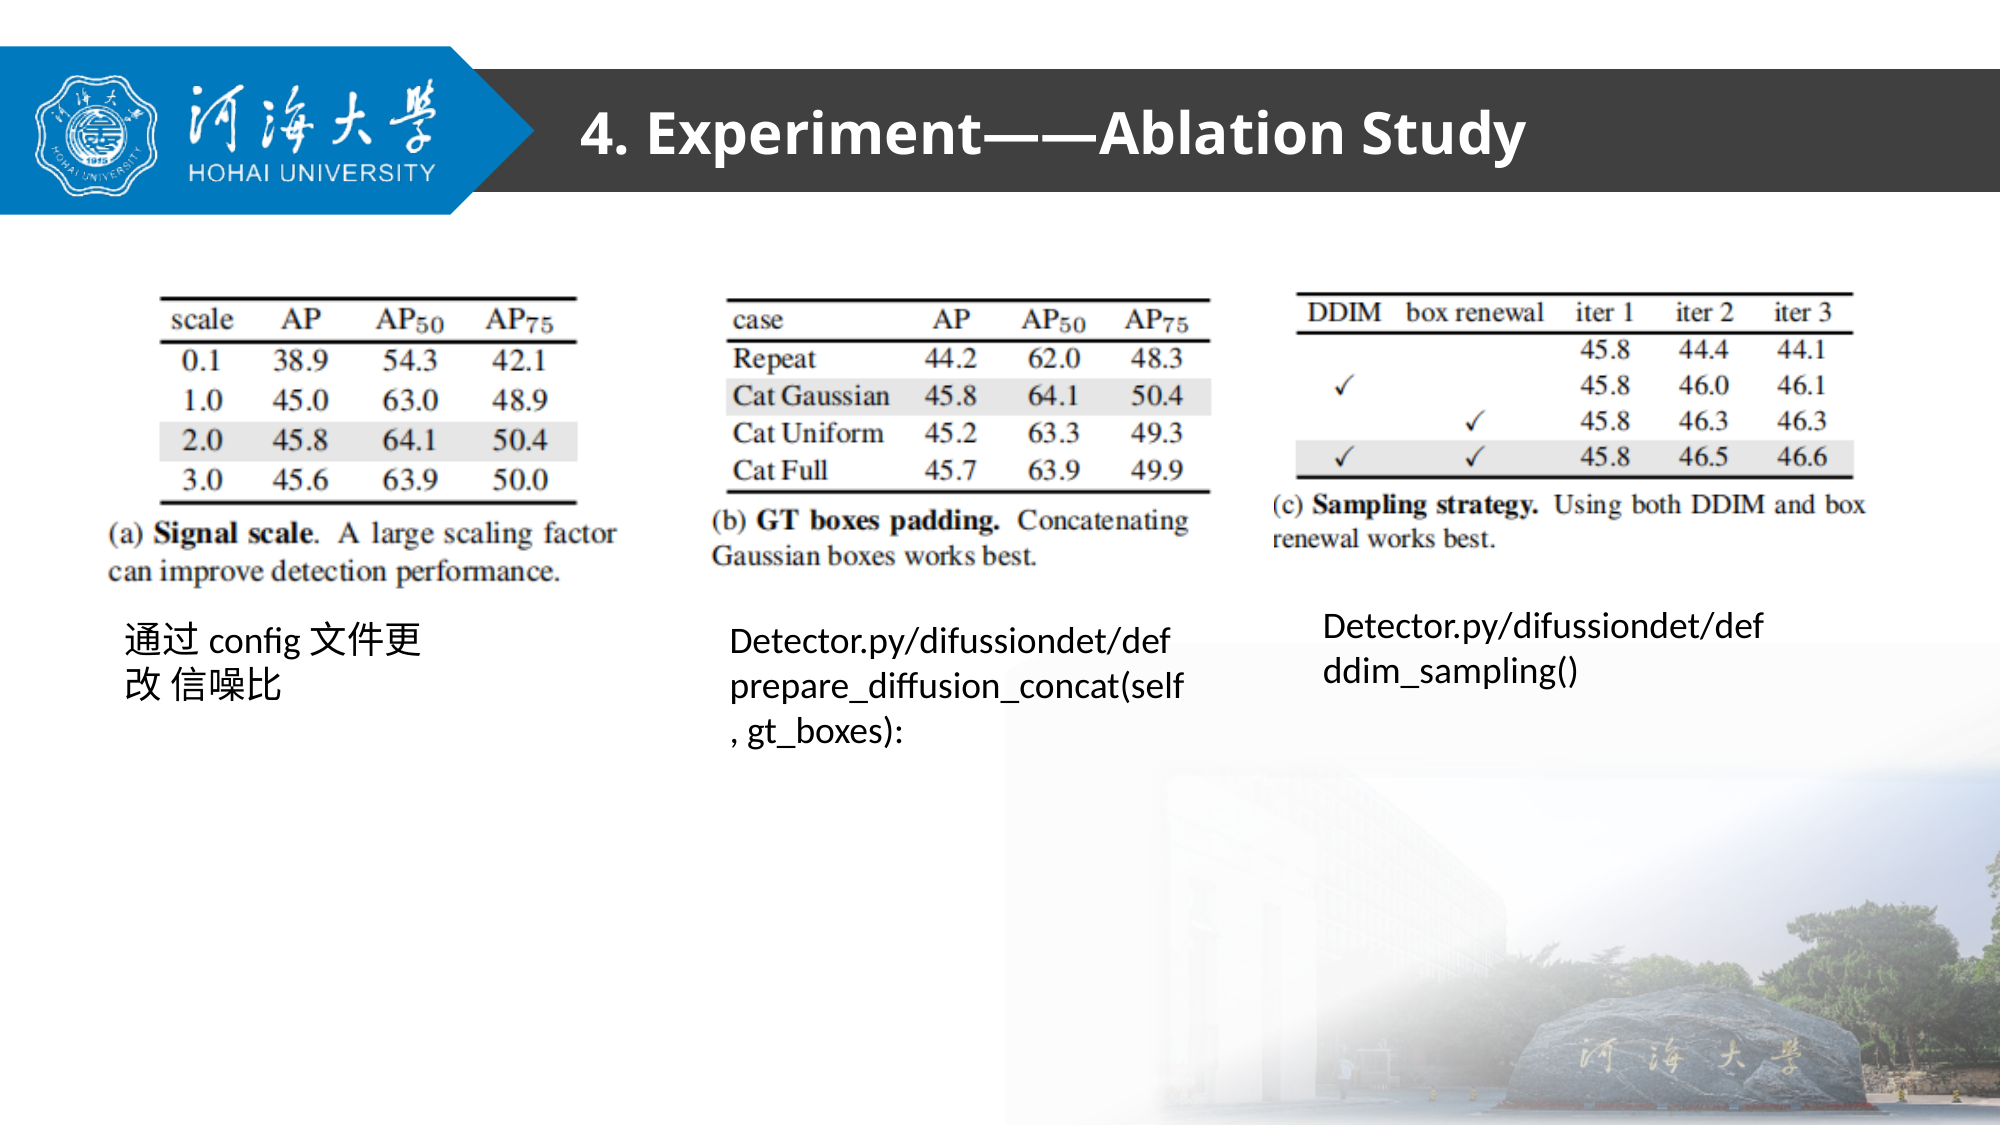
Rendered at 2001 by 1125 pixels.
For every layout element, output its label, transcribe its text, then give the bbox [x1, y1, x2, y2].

picture [682, 265, 1233, 585]
text_box Detector.py/difussiondet/def prepare_diffusion_concat(self, gt_boxes): [714, 608, 1201, 759]
picture [1274, 279, 1912, 563]
text_box 通过config文件更改 信噪比 [109, 608, 474, 714]
picture [88, 246, 633, 604]
list 4. Experiment——Ablation Study [565, 91, 1656, 181]
text_box Detector.py/difussiondet/def ddim_sampling() [1308, 593, 1946, 699]
picture [1006, 643, 2000, 1125]
